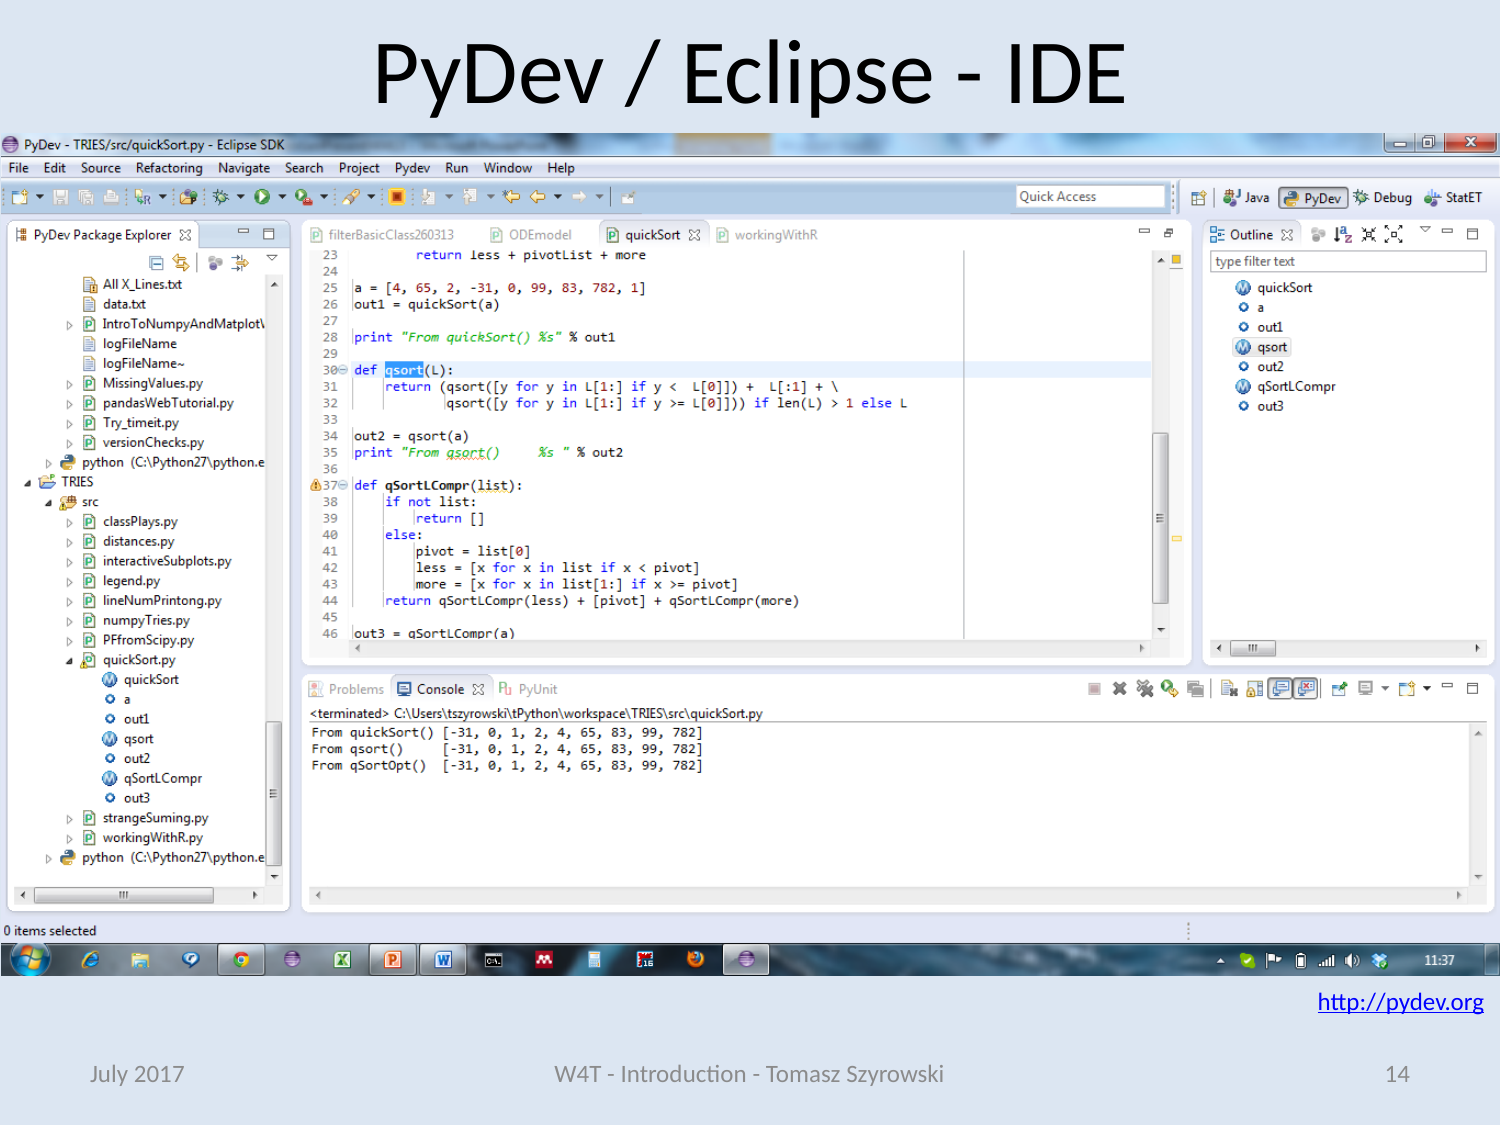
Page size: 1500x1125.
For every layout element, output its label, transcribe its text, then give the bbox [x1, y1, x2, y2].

text_box http://pydev.org [1302, 983, 1500, 1023]
title PyDev / Eclipse - IDE [1, 0, 1500, 132]
picture [1, 133, 1500, 977]
footer W4T - Introduction - Tomasz Szyrowski [512, 1042, 988, 1103]
slide_number 14 [1074, 1042, 1425, 1103]
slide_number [75, 1042, 425, 1103]
